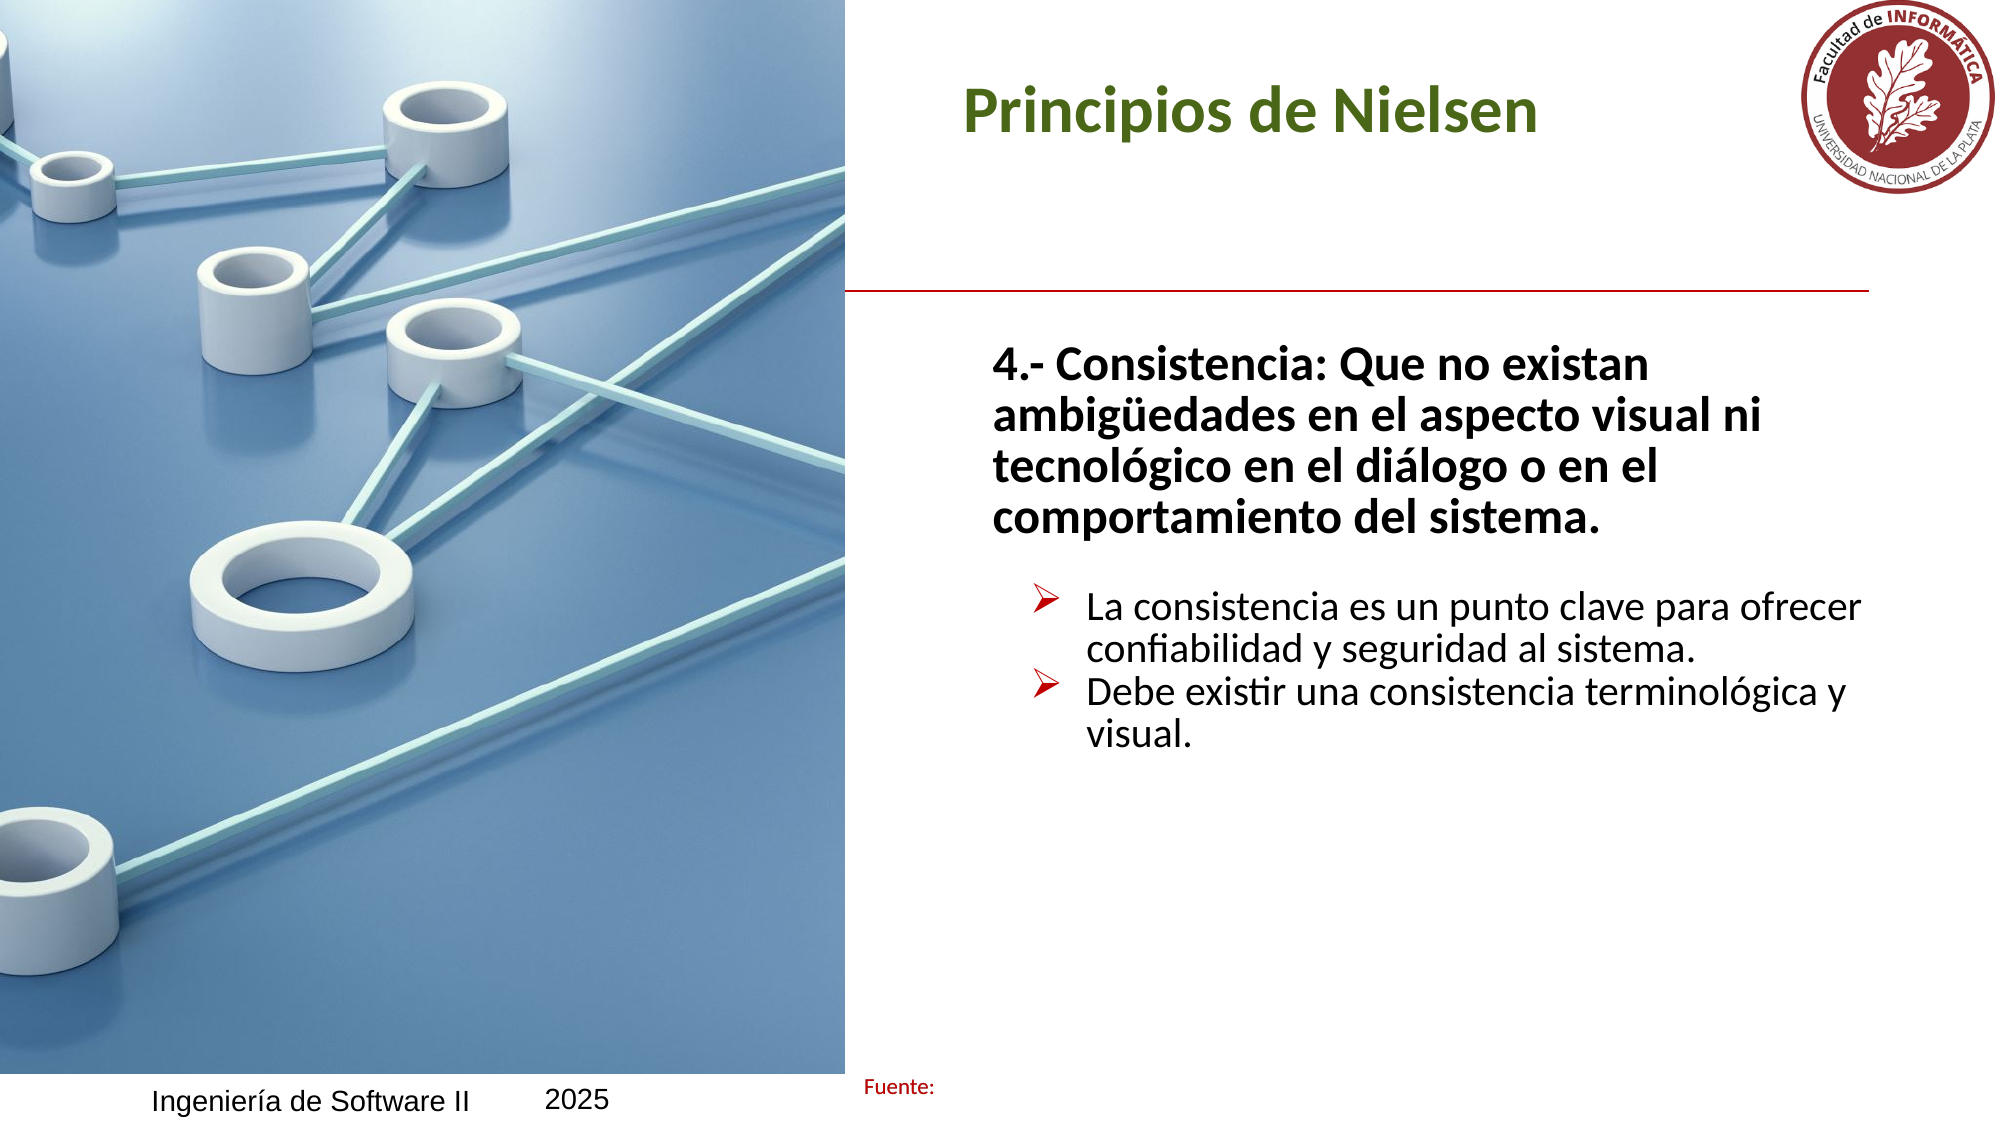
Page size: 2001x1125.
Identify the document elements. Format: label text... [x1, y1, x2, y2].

title Principios de Nielsen [948, 71, 2000, 257]
picture [0, 0, 846, 1074]
list 4.- Consistencia: Que no existan ambigüedades en el aspecto visual ni tecnológico en el diálogo o en el comportamiento del sistema. La consistencia es un punto clave para ofrecer confiabilidad y seguridad al sistema. Debe existir una consistencia terminológica y visual. [977, 332, 1891, 1020]
picture [1801, 0, 2000, 71]
